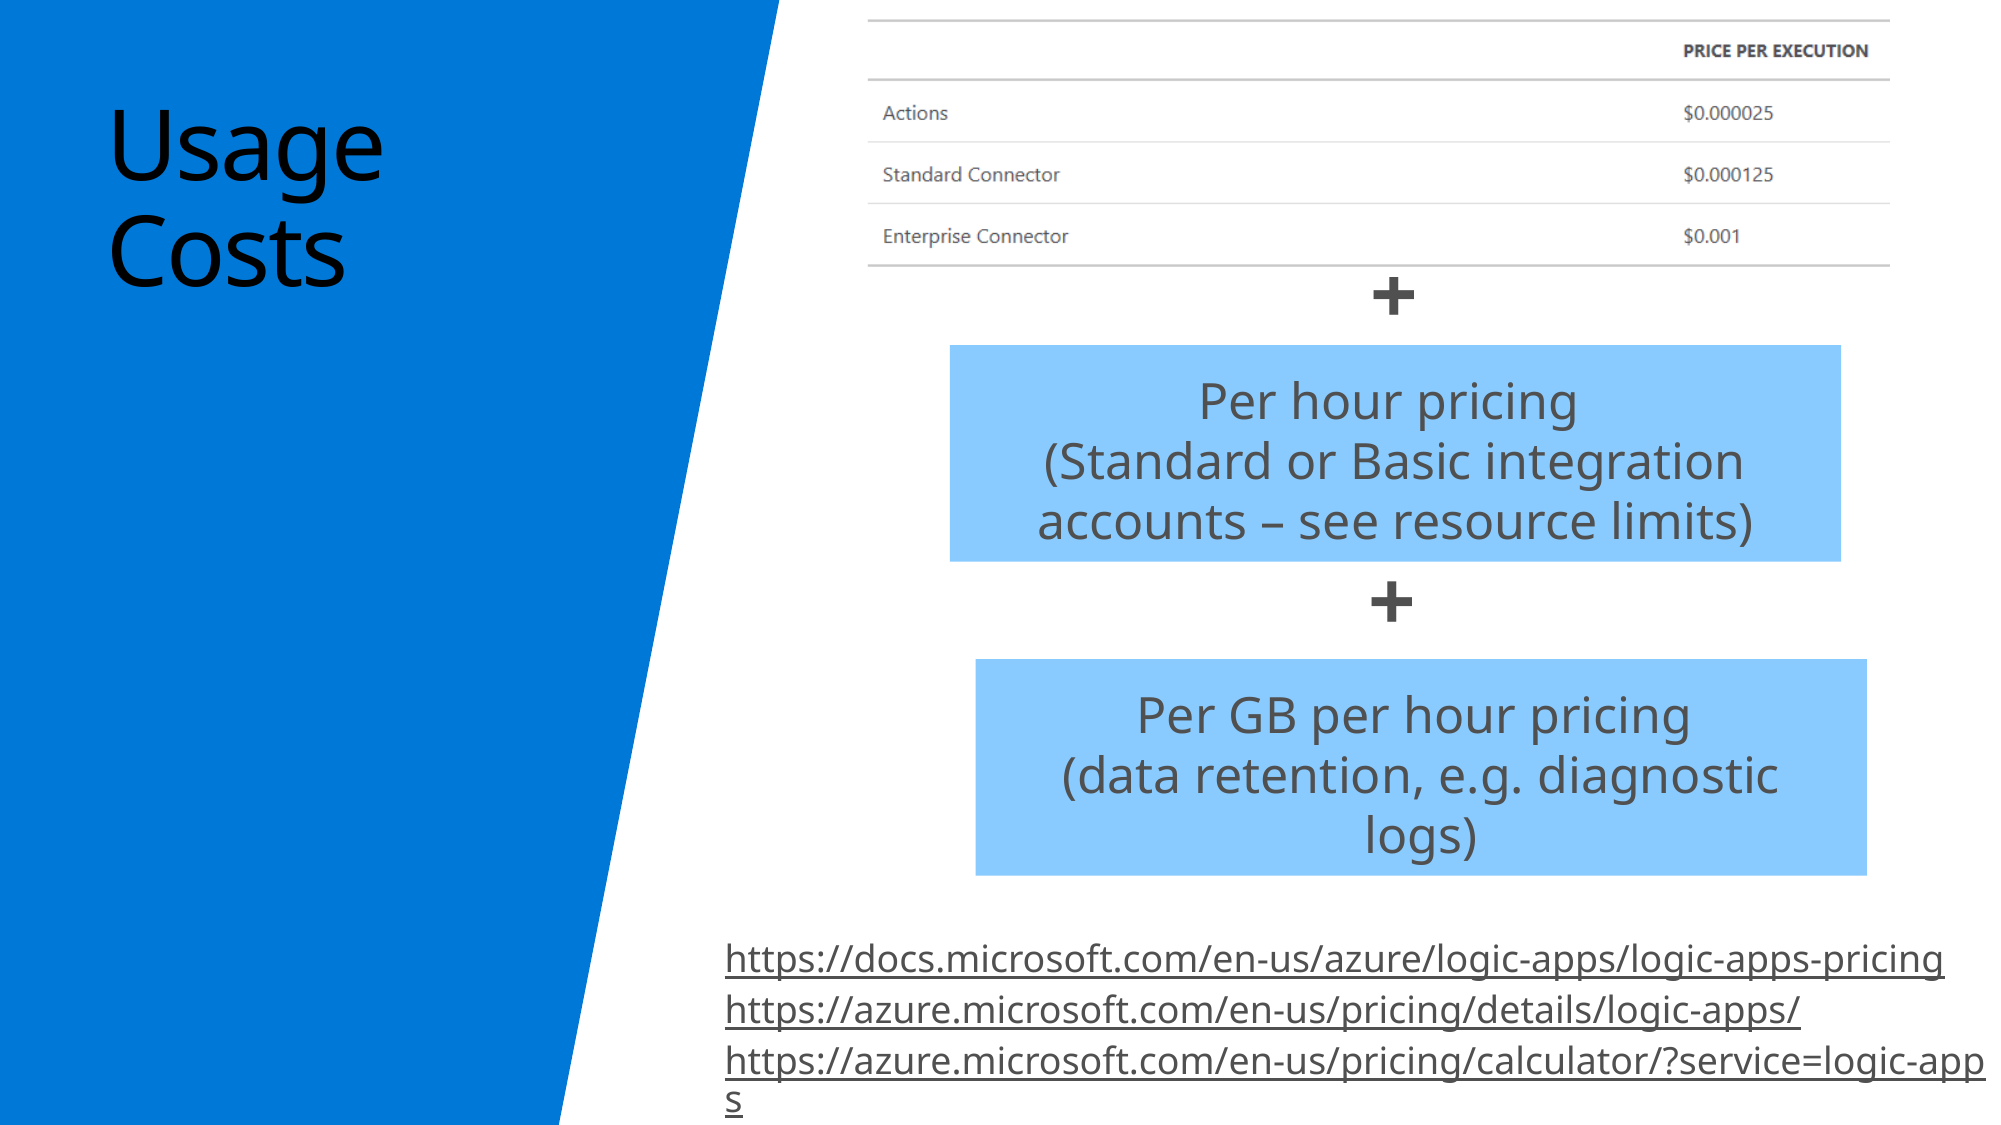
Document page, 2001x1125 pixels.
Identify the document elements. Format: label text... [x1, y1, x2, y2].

text_box https://docs.microsoft.com/en-us/azure/logic-apps/logic-apps-pricing https://azure.microsoft.com/en-us/pricing/details/logic-apps/ https://azure.microsoft.com/en-us/pricing/calculator/?service=logic-apps [709, 928, 2000, 1125]
text_box Per hour pricing (Standard or Basic integration accounts – see resource limits) [949, 344, 1842, 562]
text_box + [1339, 277, 1503, 344]
text_box Per GB per hour pricing (data retention, e.g. diagnostic logs) [975, 658, 1868, 876]
text_box + [1338, 535, 1502, 658]
picture [857, 12, 1890, 277]
title Usage Costs [81, 81, 626, 229]
